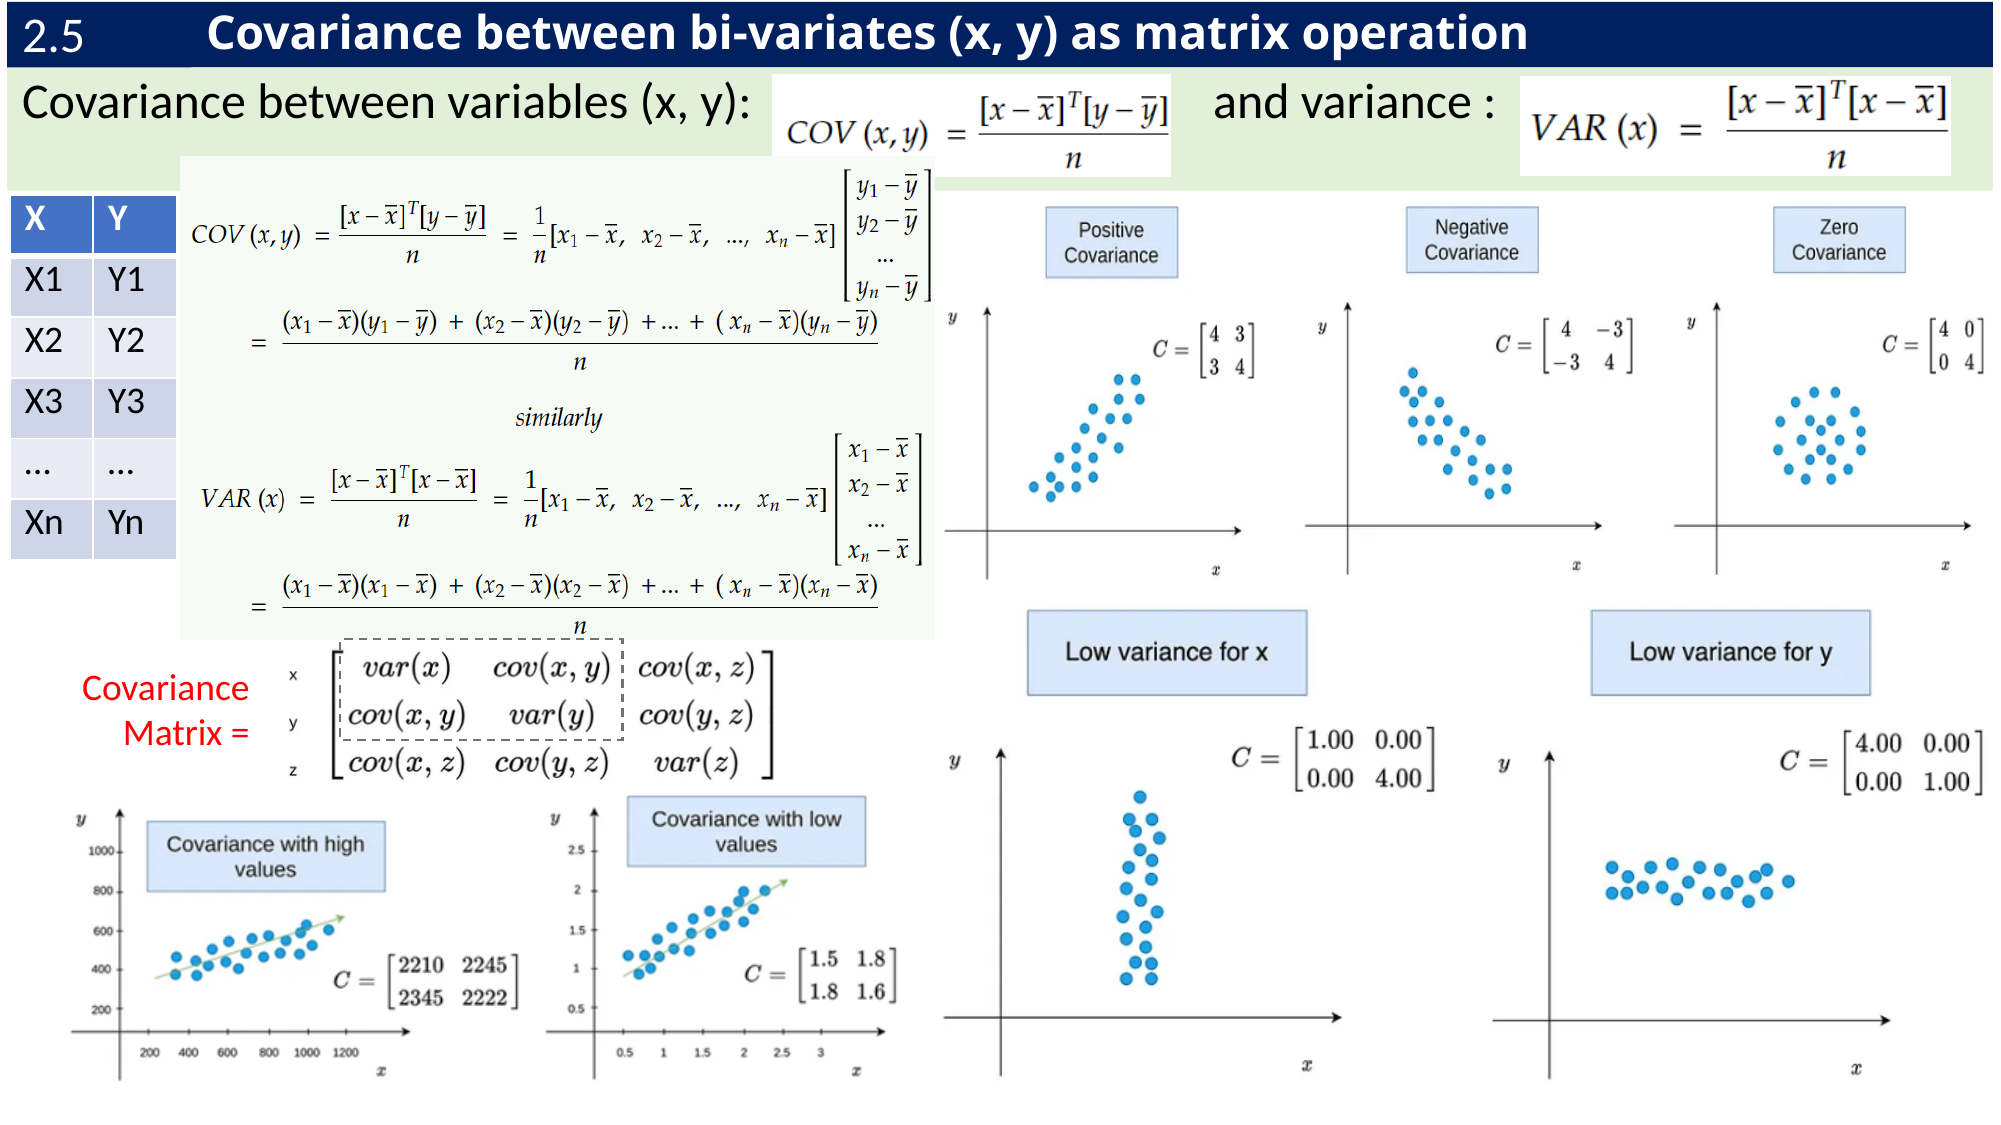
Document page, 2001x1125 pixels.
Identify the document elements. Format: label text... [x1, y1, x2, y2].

table_header X [11, 196, 92, 253]
title Covariance between bi-variates (x, y) as matrix operation [192, 1, 1993, 67]
table_cell … [94, 439, 176, 498]
table_cell Y3 [94, 379, 176, 438]
table_cell Xn [11, 500, 92, 559]
table_header Y [94, 196, 176, 253]
table_cell … [11, 439, 92, 498]
text_box Covariance Matrix = [42, 655, 265, 761]
picture [64, 74, 1171, 1086]
list 2.5 [7, 1, 192, 68]
table_cell X2 [11, 318, 92, 377]
picture [943, 193, 1989, 588]
list Covariance between variables (x, y): and variance : [7, 67, 1993, 191]
table_cell Y2 [94, 318, 176, 377]
picture [942, 602, 1988, 1086]
table_cell Yn [94, 500, 176, 559]
table_cell X3 [11, 379, 92, 438]
table_cell X1 [11, 259, 92, 316]
table_cell Y1 [94, 259, 176, 316]
picture [1520, 75, 1951, 176]
